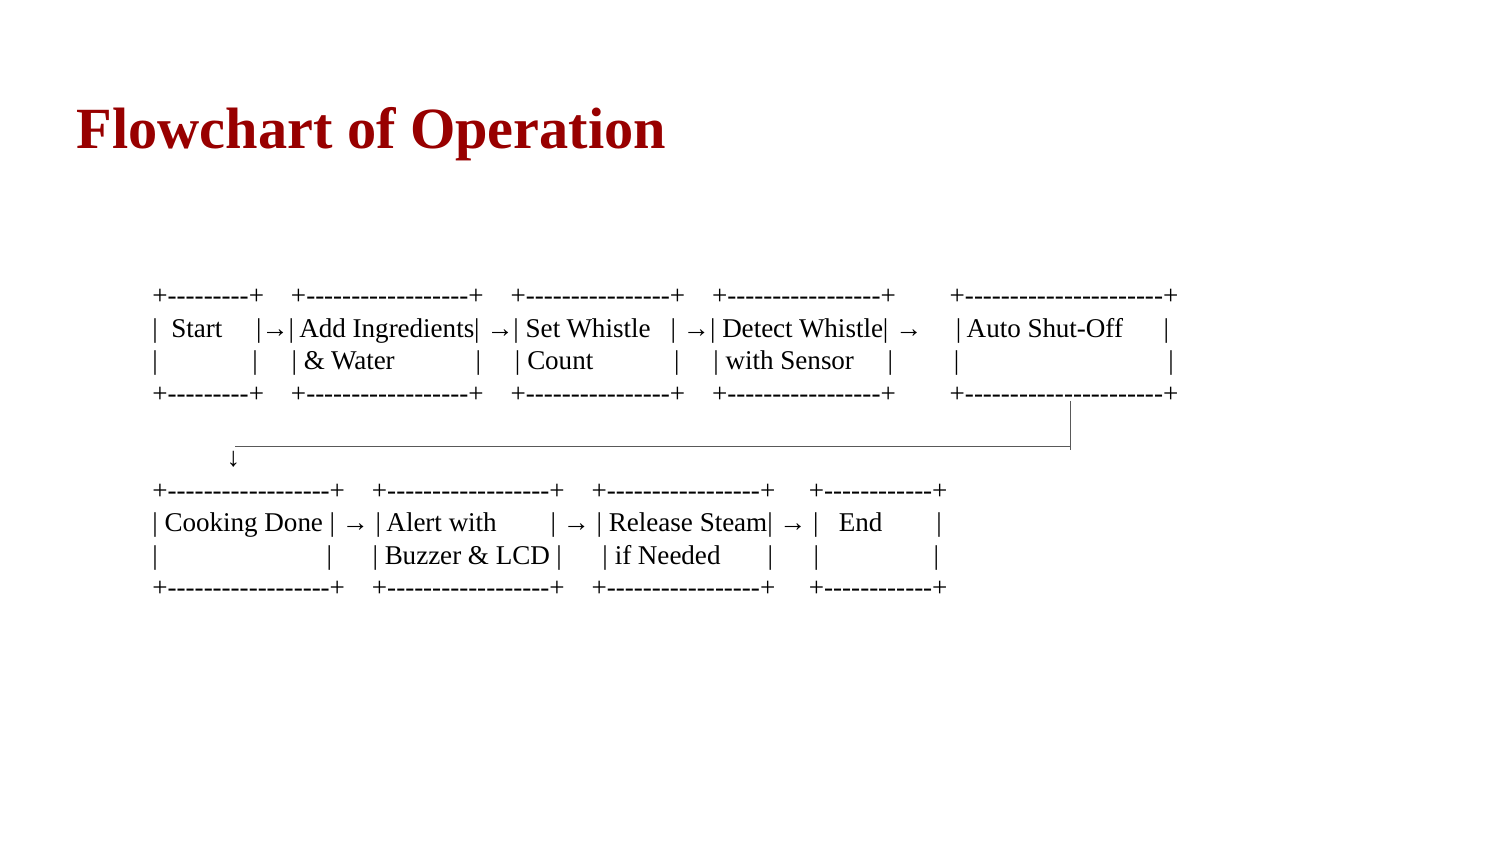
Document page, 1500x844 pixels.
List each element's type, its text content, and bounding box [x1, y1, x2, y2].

text_box Flowchart of Operation [76, 72, 729, 146]
text_box +---------+ +------------------+ +----------------+ +-----------------+ +----------------------+ | Start |→| Add Ingredients| →| Set Whistle | →| Detect Whistle| → | Auto Shut-Off | | | | & Water | | Count | | with Sensor | | | +---------+ +------------------+ +----------------+ +-----------------+ +----------------------+ ↓ +------------------+ +------------------+ +-----------------+ +------------+ | Cooking Done | → | Alert with | → | Release Steam| → | End | | | | Buzzer & LCD | | if Needed | | | +------------------+ +------------------+ +-----------------+ +------------+ [137, 262, 1325, 650]
